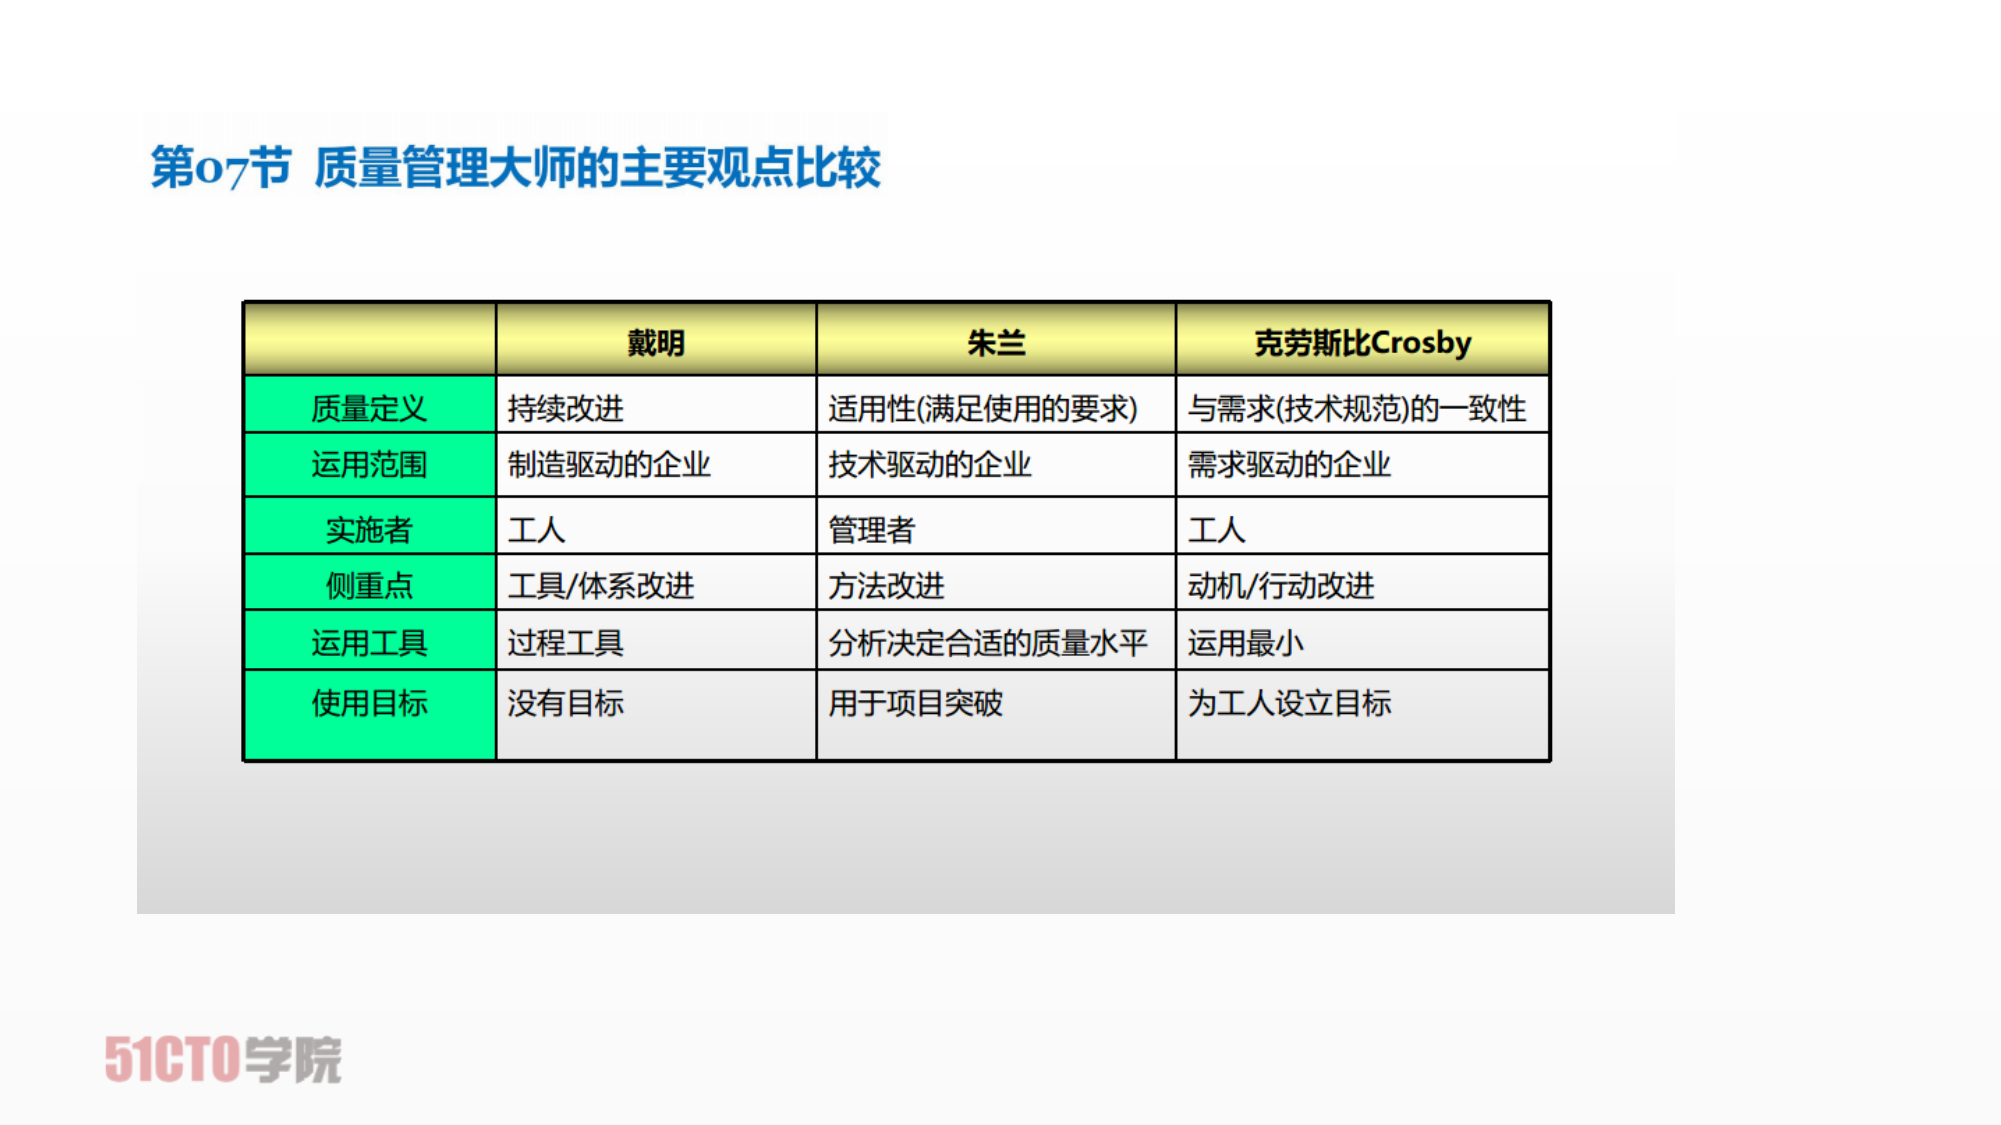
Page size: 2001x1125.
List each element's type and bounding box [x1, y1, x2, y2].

picture [137, 113, 1675, 914]
picture [45, 1002, 377, 1107]
